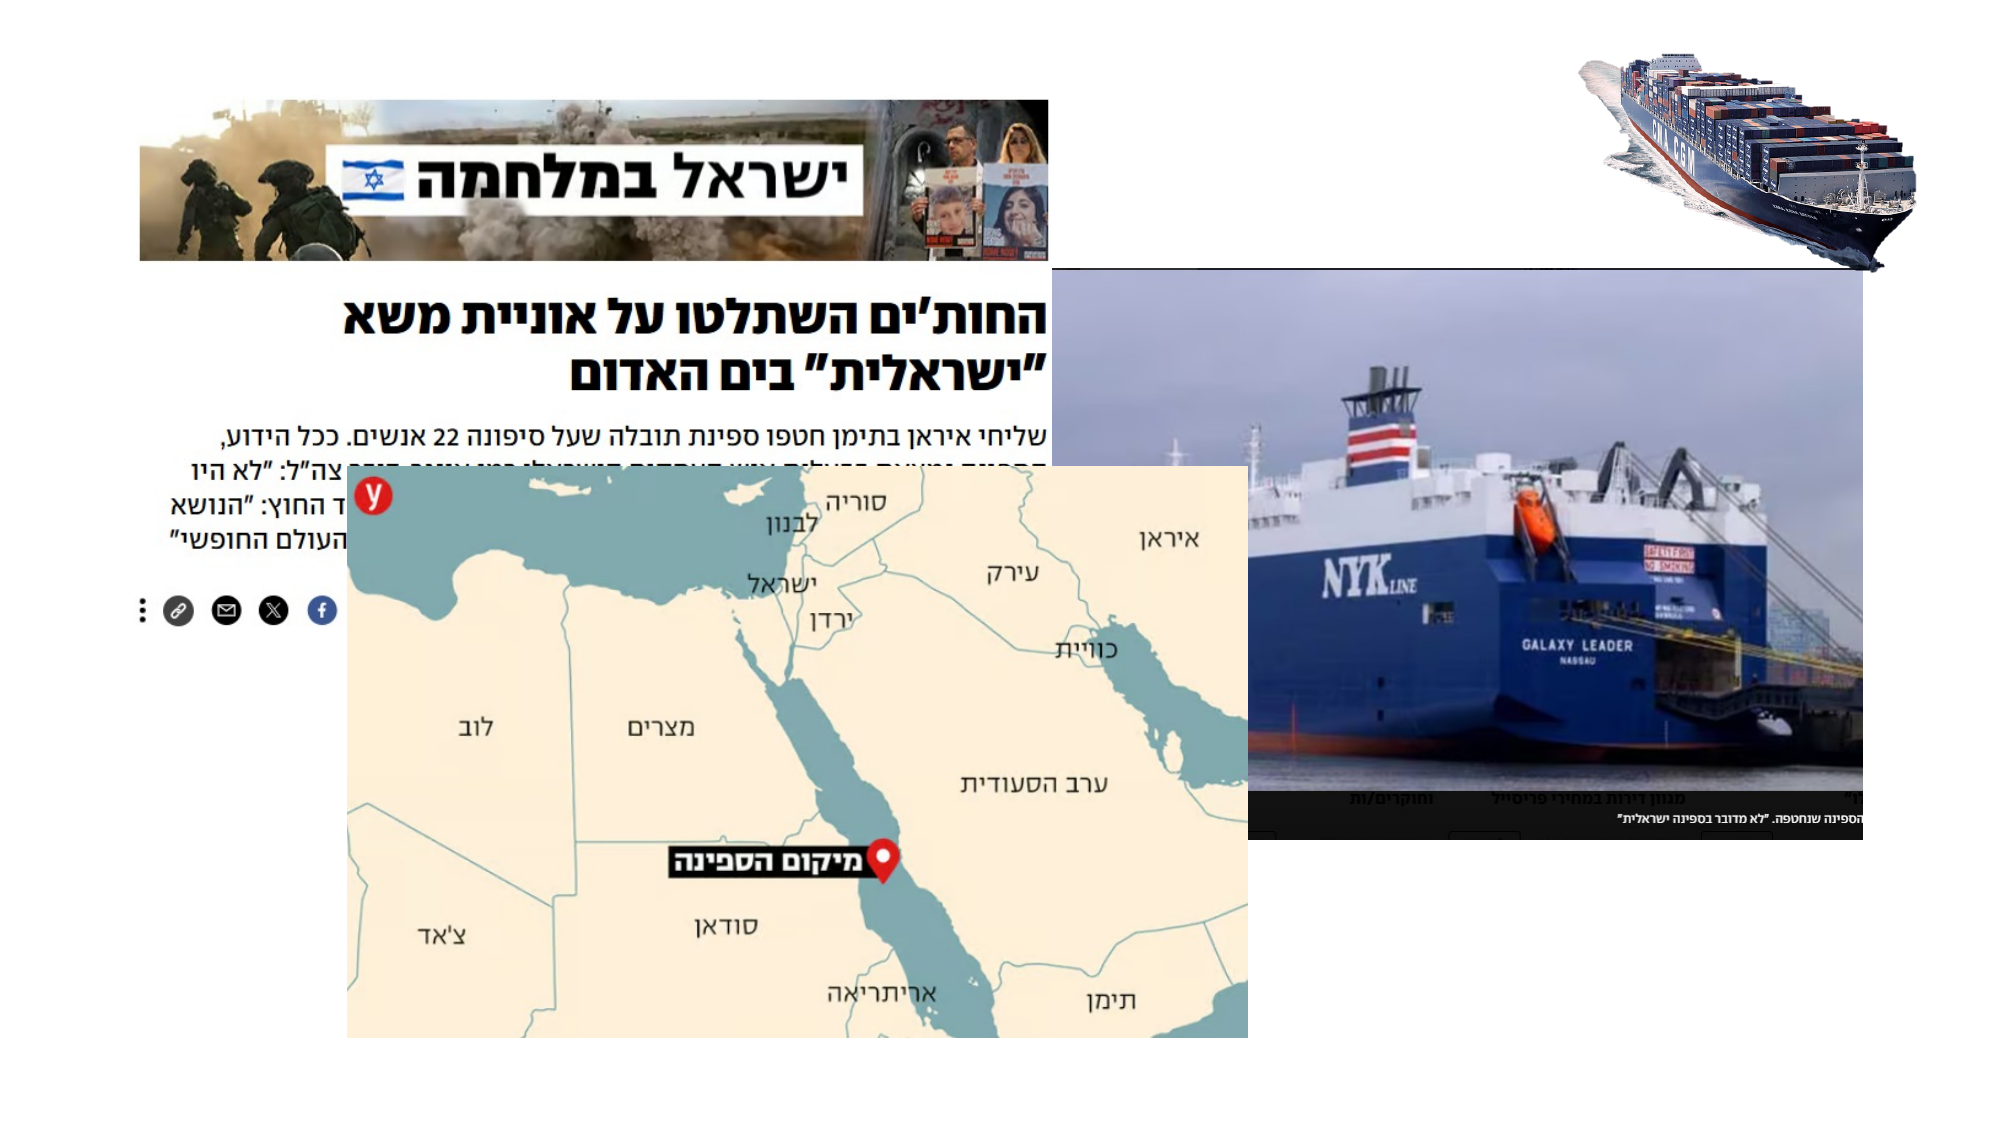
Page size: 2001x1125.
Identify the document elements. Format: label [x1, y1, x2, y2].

picture [134, 27, 1957, 1038]
